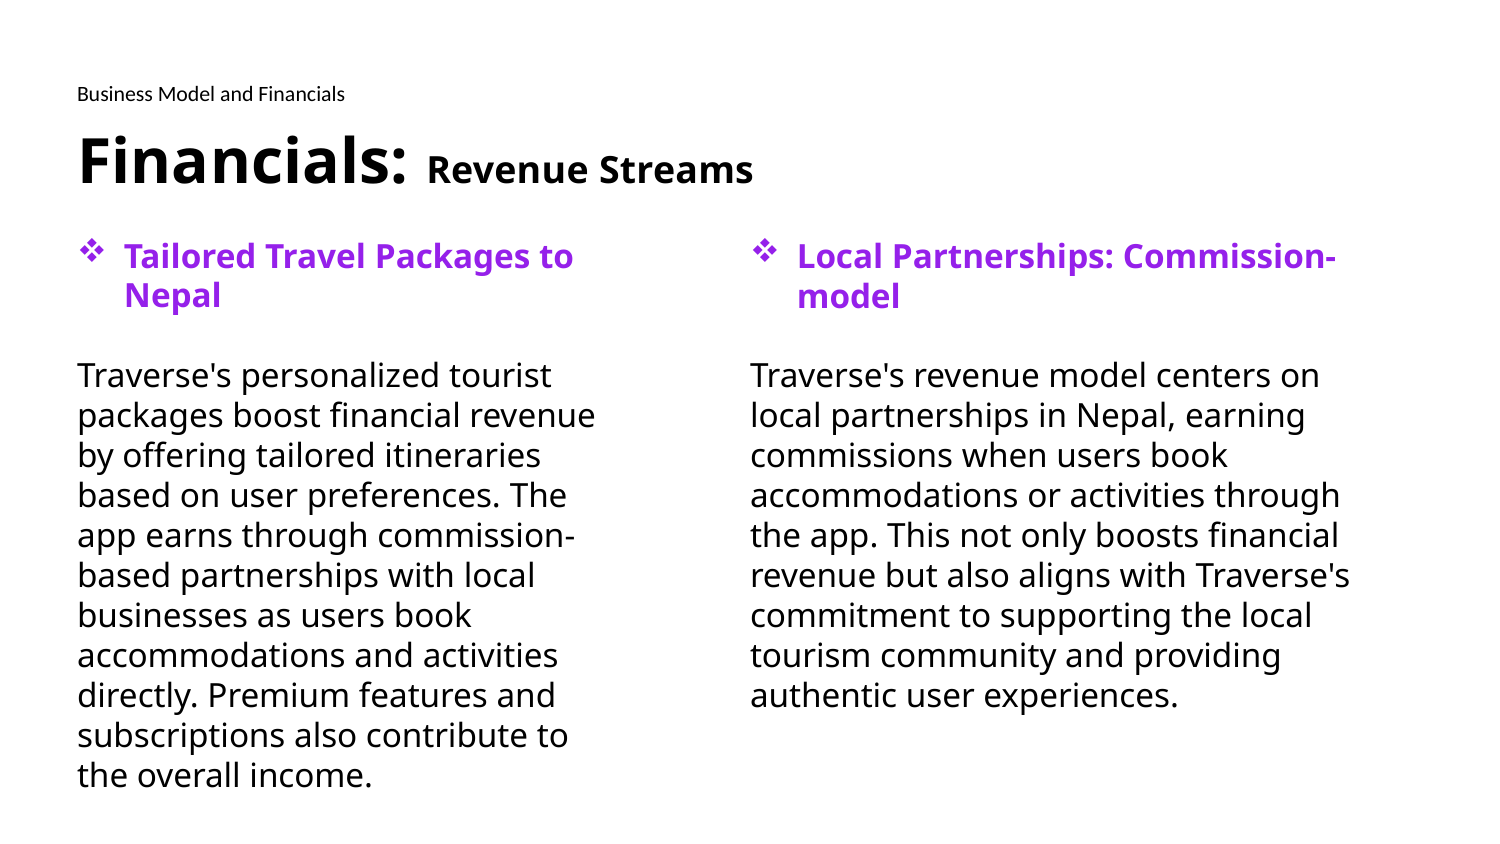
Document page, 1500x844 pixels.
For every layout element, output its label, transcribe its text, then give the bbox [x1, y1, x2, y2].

text_box Tailored Travel Packages to Nepal Traverse's personalized tourist packages boost financial revenue by offering tailored itineraries based on user preferences. The app earns through commission-based partnerships with local businesses as users book accommodations and activities directly. Premium features and subscriptions also contribute to the overall income. [77, 234, 606, 774]
text_box Local Partnerships: Commission-model Traverse's revenue model centers on local partnerships in Nepal, earning commissions when users book accommodations or activities through the app. This not only boosts financial revenue but also aligns with Traverse's commitment to supporting the local tourism community and providing authentic user experiences. [750, 234, 1359, 643]
text_box Business Model and Financials [77, 70, 827, 106]
text_box Financials: Revenue Streams [77, 117, 828, 202]
